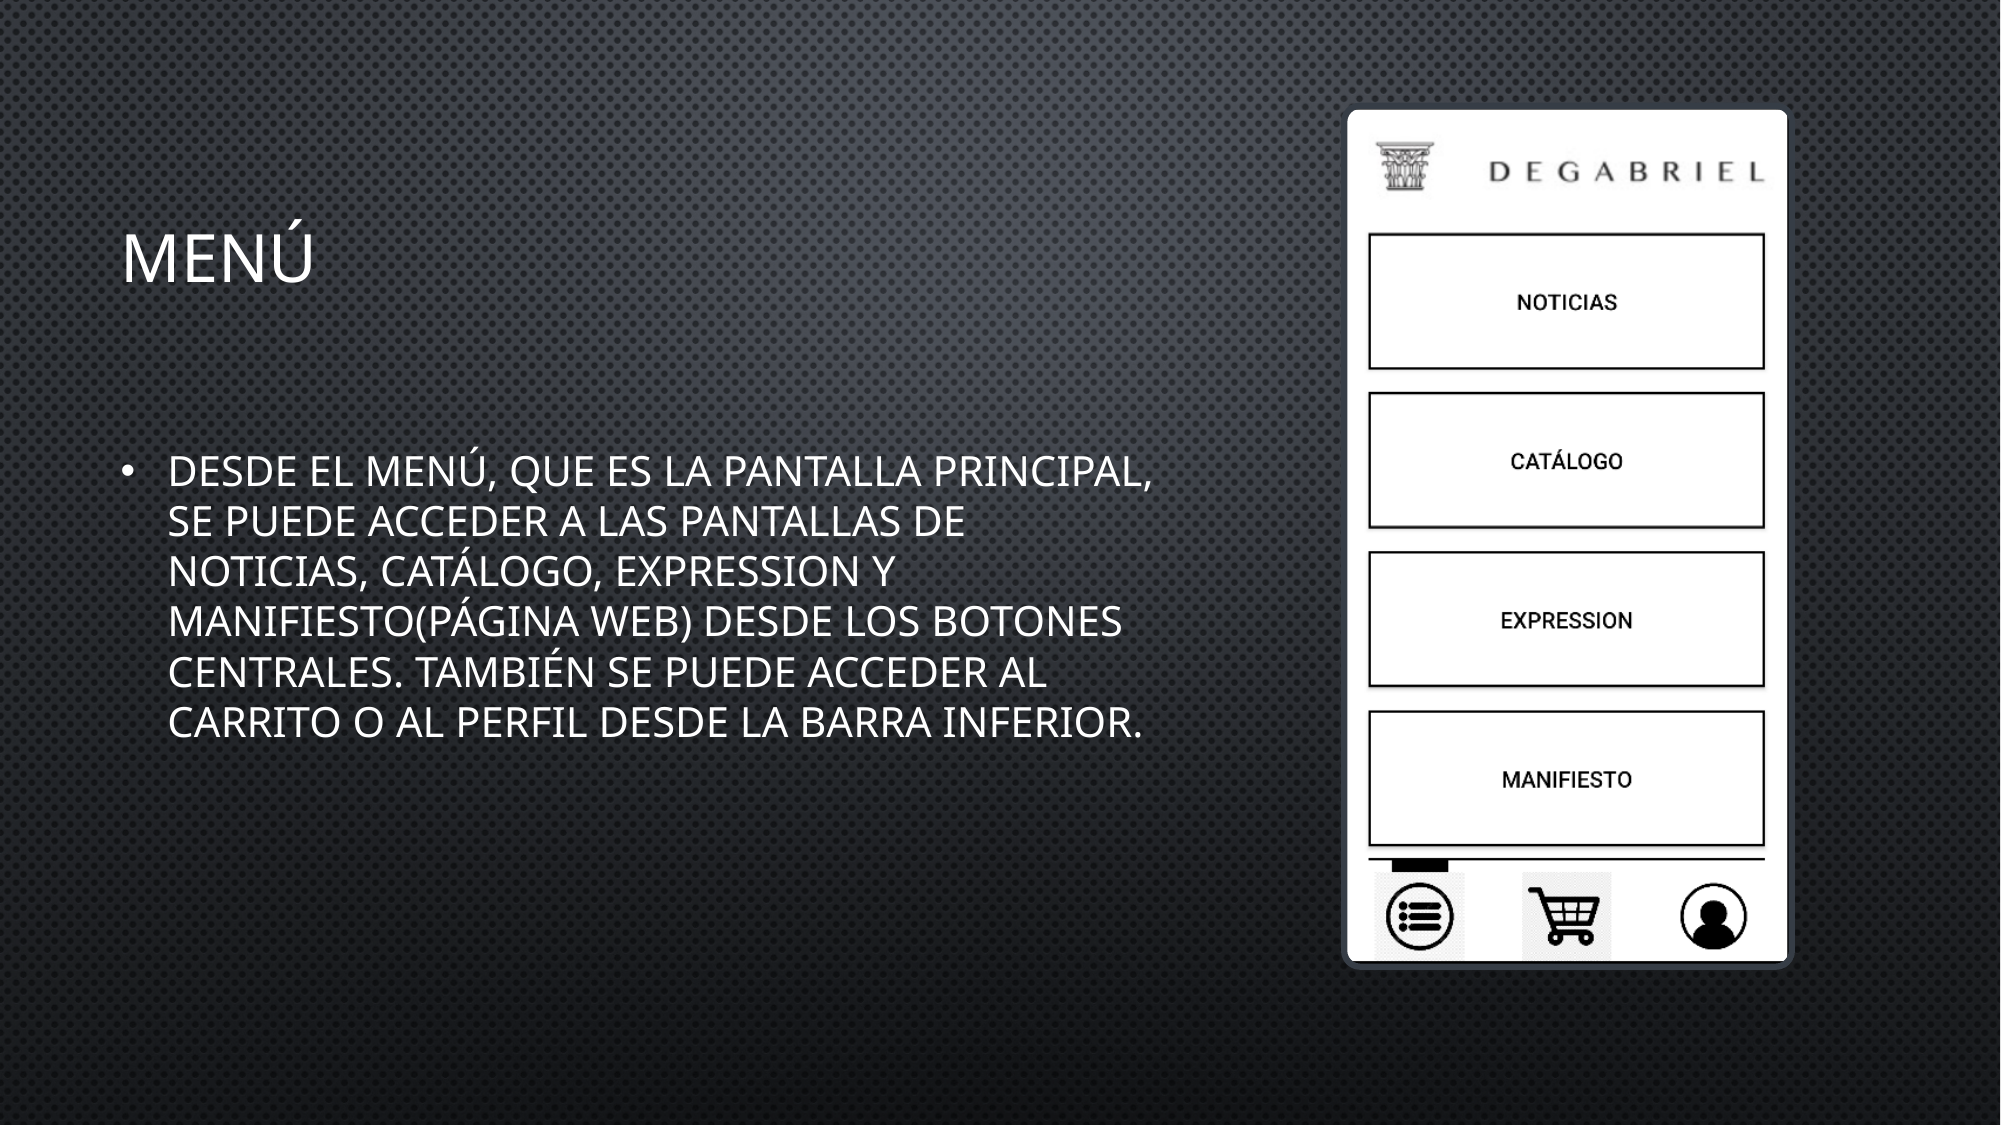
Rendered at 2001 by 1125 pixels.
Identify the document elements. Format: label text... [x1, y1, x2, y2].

title Menú [105, 99, 1184, 413]
picture [1343, 105, 1793, 967]
list Desde el menú, que es la pantalla principal, se puede acceder a las pantallas de noticias, catálogo, expression y manifiesto(página web) desde los botones centrales. También se puede acceder al carrito o al perfil desde la barra inferior. [105, 437, 1184, 966]
